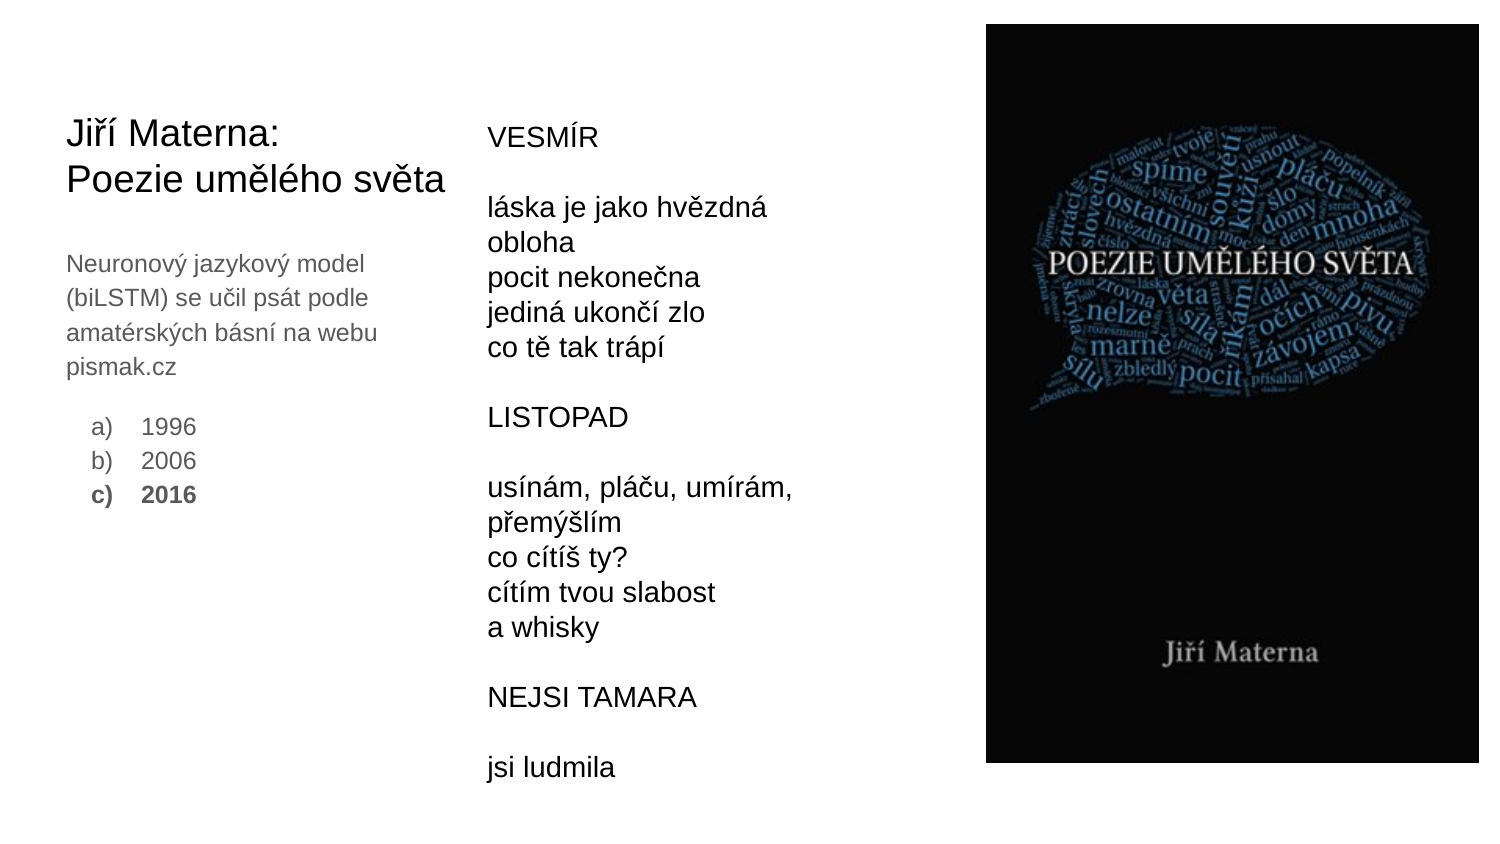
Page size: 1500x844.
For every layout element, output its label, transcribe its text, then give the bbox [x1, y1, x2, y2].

picture [986, 24, 1480, 763]
text_box VESMÍR láska je jako hvězdná obloha pocit nekonečna jediná ukončí zlo co tě tak trápí LISTOPAD usínám, pláču, umírám, přemýšlím co cítíš ty? cítím tvou slabost a whisky NEJSI TAMARA jsi ludmila [472, 103, 845, 833]
list Neuronový jazykový model (biLSTM) se učil psát podle amatérských básní na webu pismak.cz 1996 2006 2016 [51, 227, 394, 750]
title Jiří Materna: Poezie umělého světa [51, 91, 512, 216]
